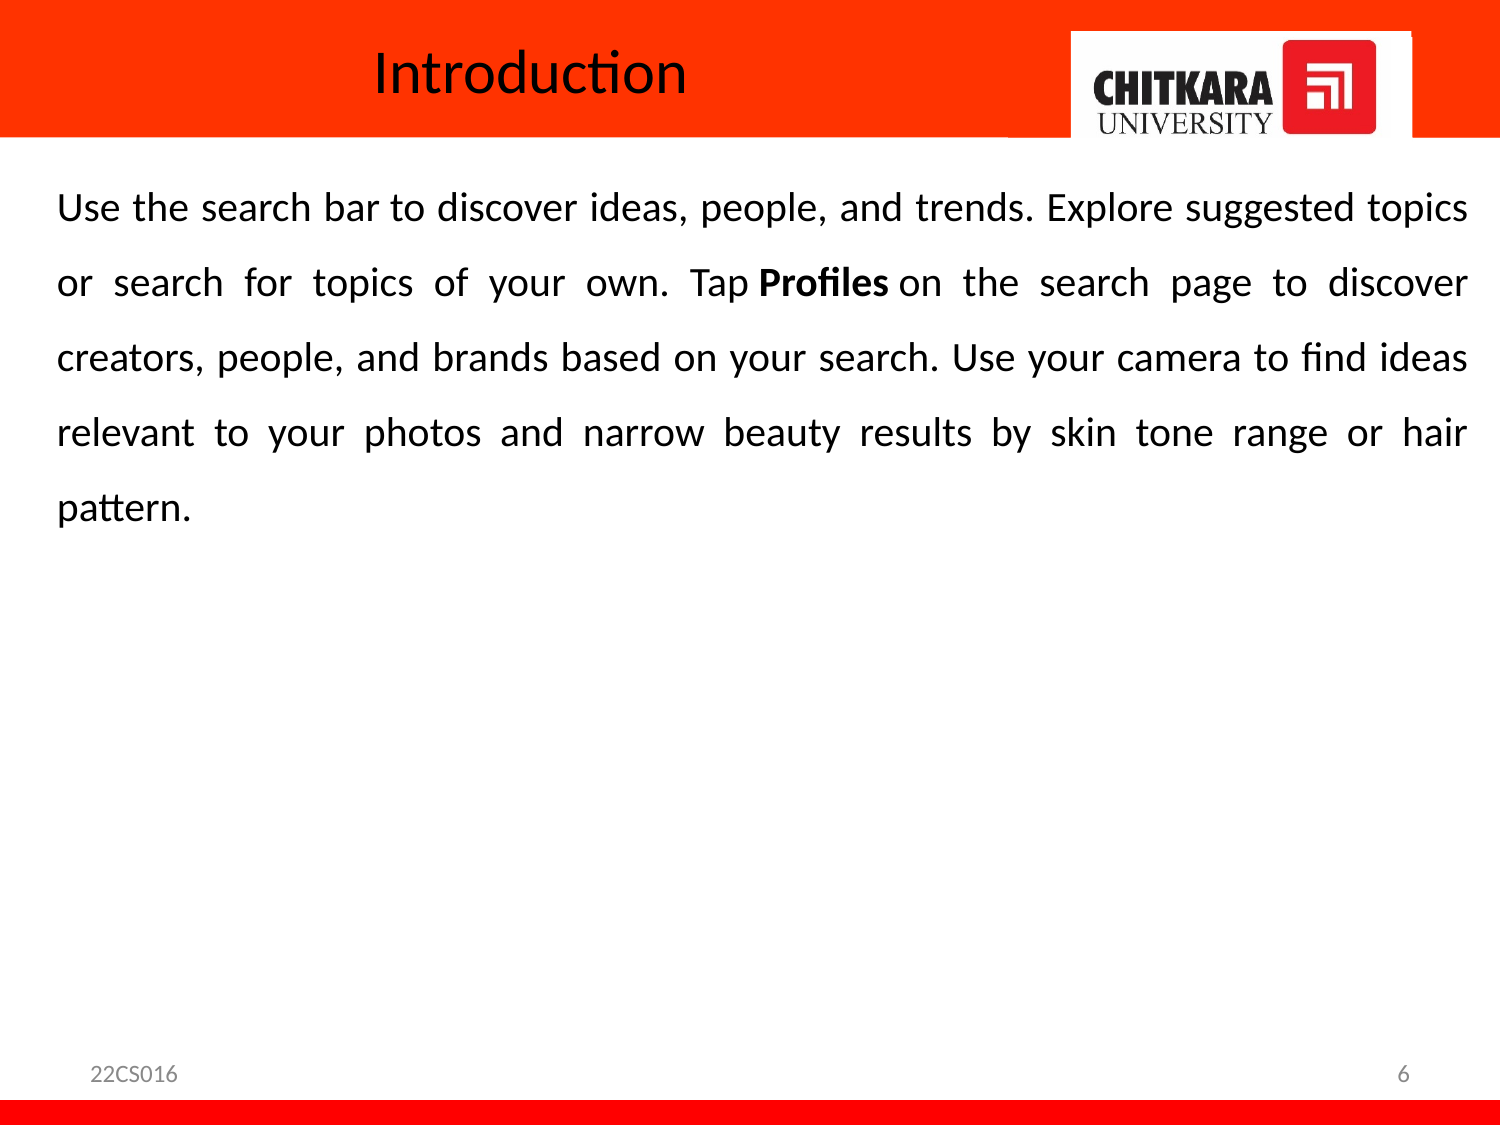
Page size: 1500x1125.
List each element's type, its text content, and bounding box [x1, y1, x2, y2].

slide_number 22CS016 [75, 1042, 425, 1103]
slide_number 6 [1074, 1042, 1425, 1103]
picture [1074, 37, 1391, 138]
list Use the search bar to discover ideas, people, and trends. Explore suggested topics or search for topics of your own. Tap Profiles on the search page to discover creators, people, and brands based on your search. Use your camera to find ideas relevant to your photos and narrow beauty results by skin tone range or hair pattern. [23, 147, 1484, 1056]
title Introduction [0, 0, 1063, 138]
